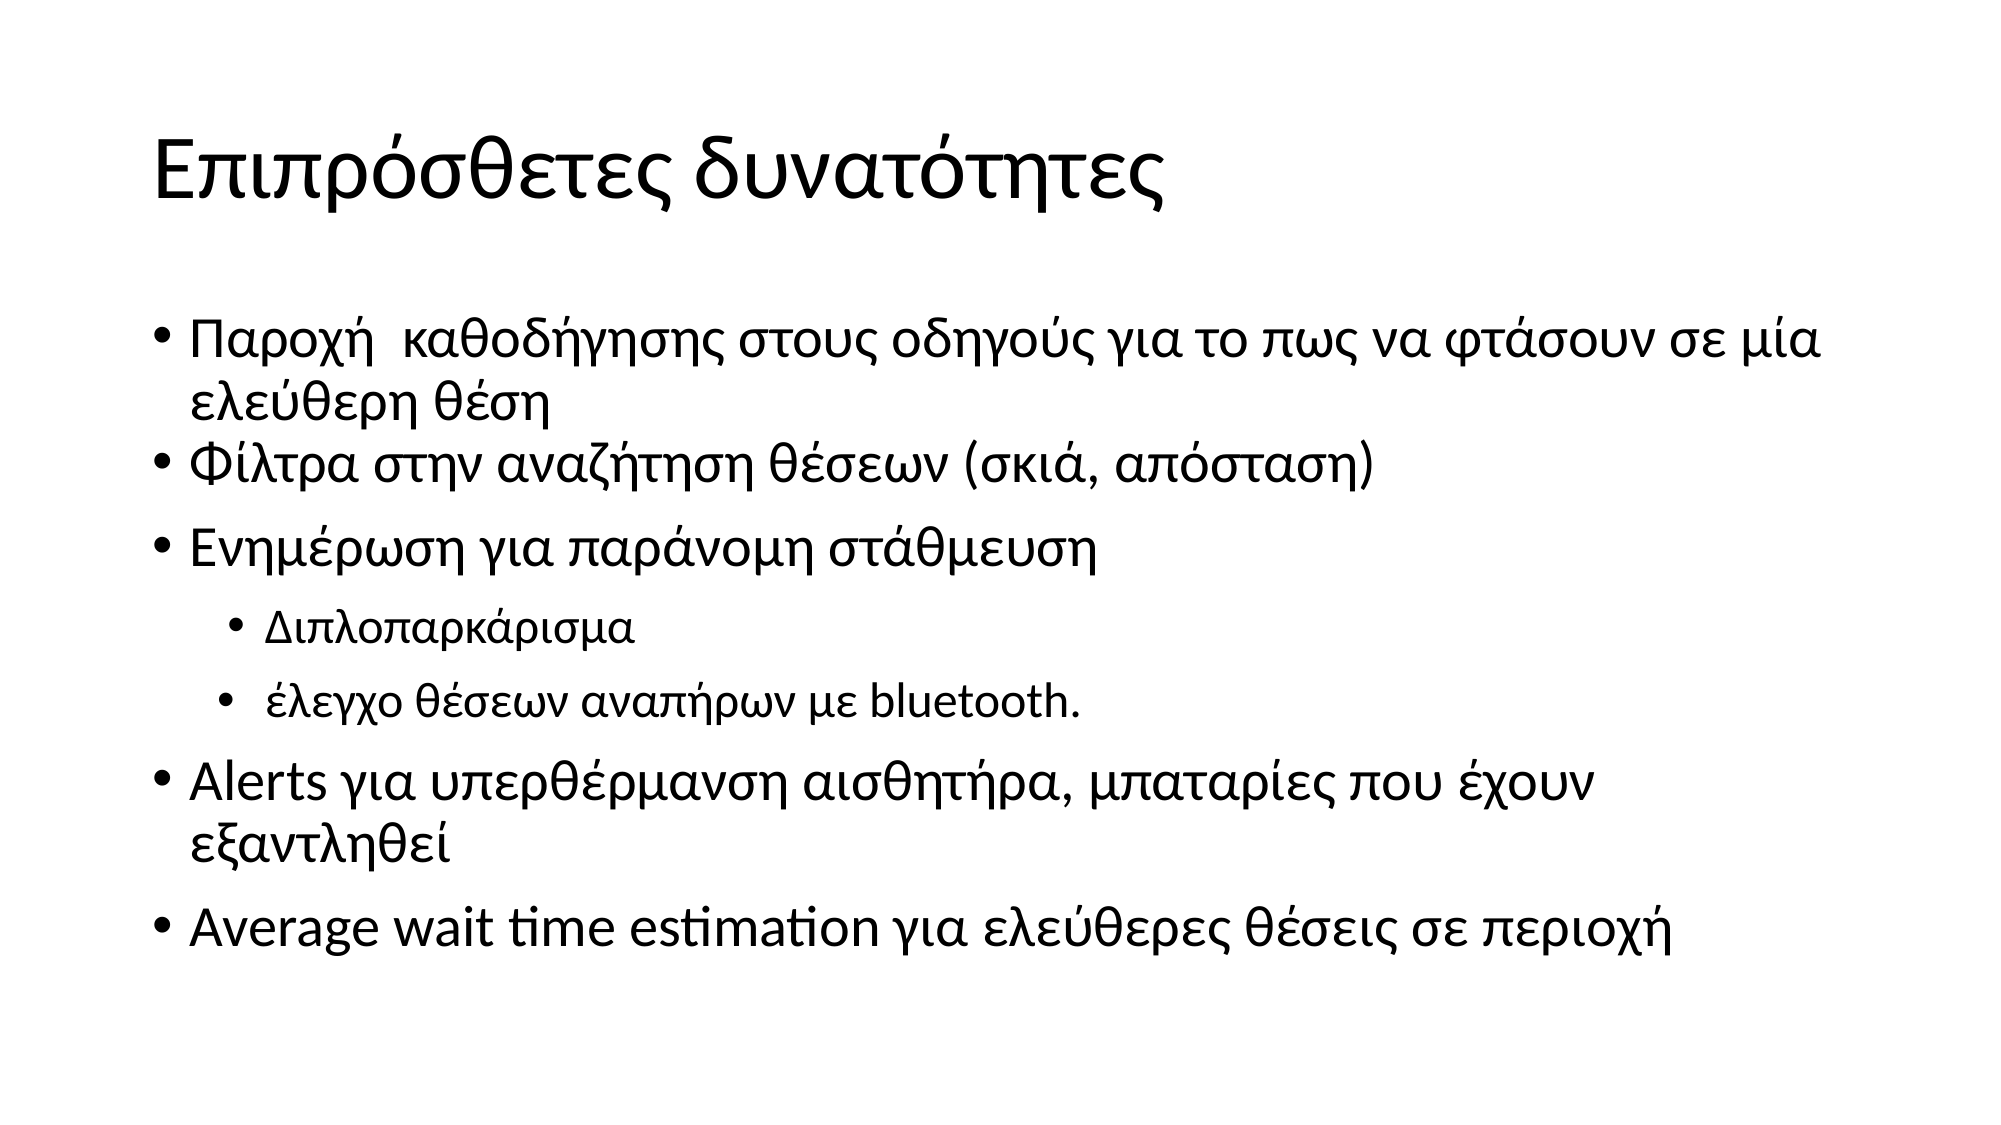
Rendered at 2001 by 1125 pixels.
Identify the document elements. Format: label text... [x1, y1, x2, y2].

list Παροχή καθοδήγησης στους οδηγούς για το πως να φτάσουν σε μία ελεύθερη θέση Φίλτρα στην αναζήτηση θέσεων (σκιά, απόσταση) Ενημέρωση για παράνομη στάθμευση Διπλοπαρκάρισμα έλεγχο θέσεων αναπήρων με bluetooth. Alerts για υπερθέρμανση αισθητήρα, μπαταρίες που έχουν εξαντληθεί Average wait time estimation για ελεύθερες θέσεις σε περιοχή [137, 299, 1863, 1014]
title Επιπρόσθετες δυνατότητες [137, 59, 1863, 278]
